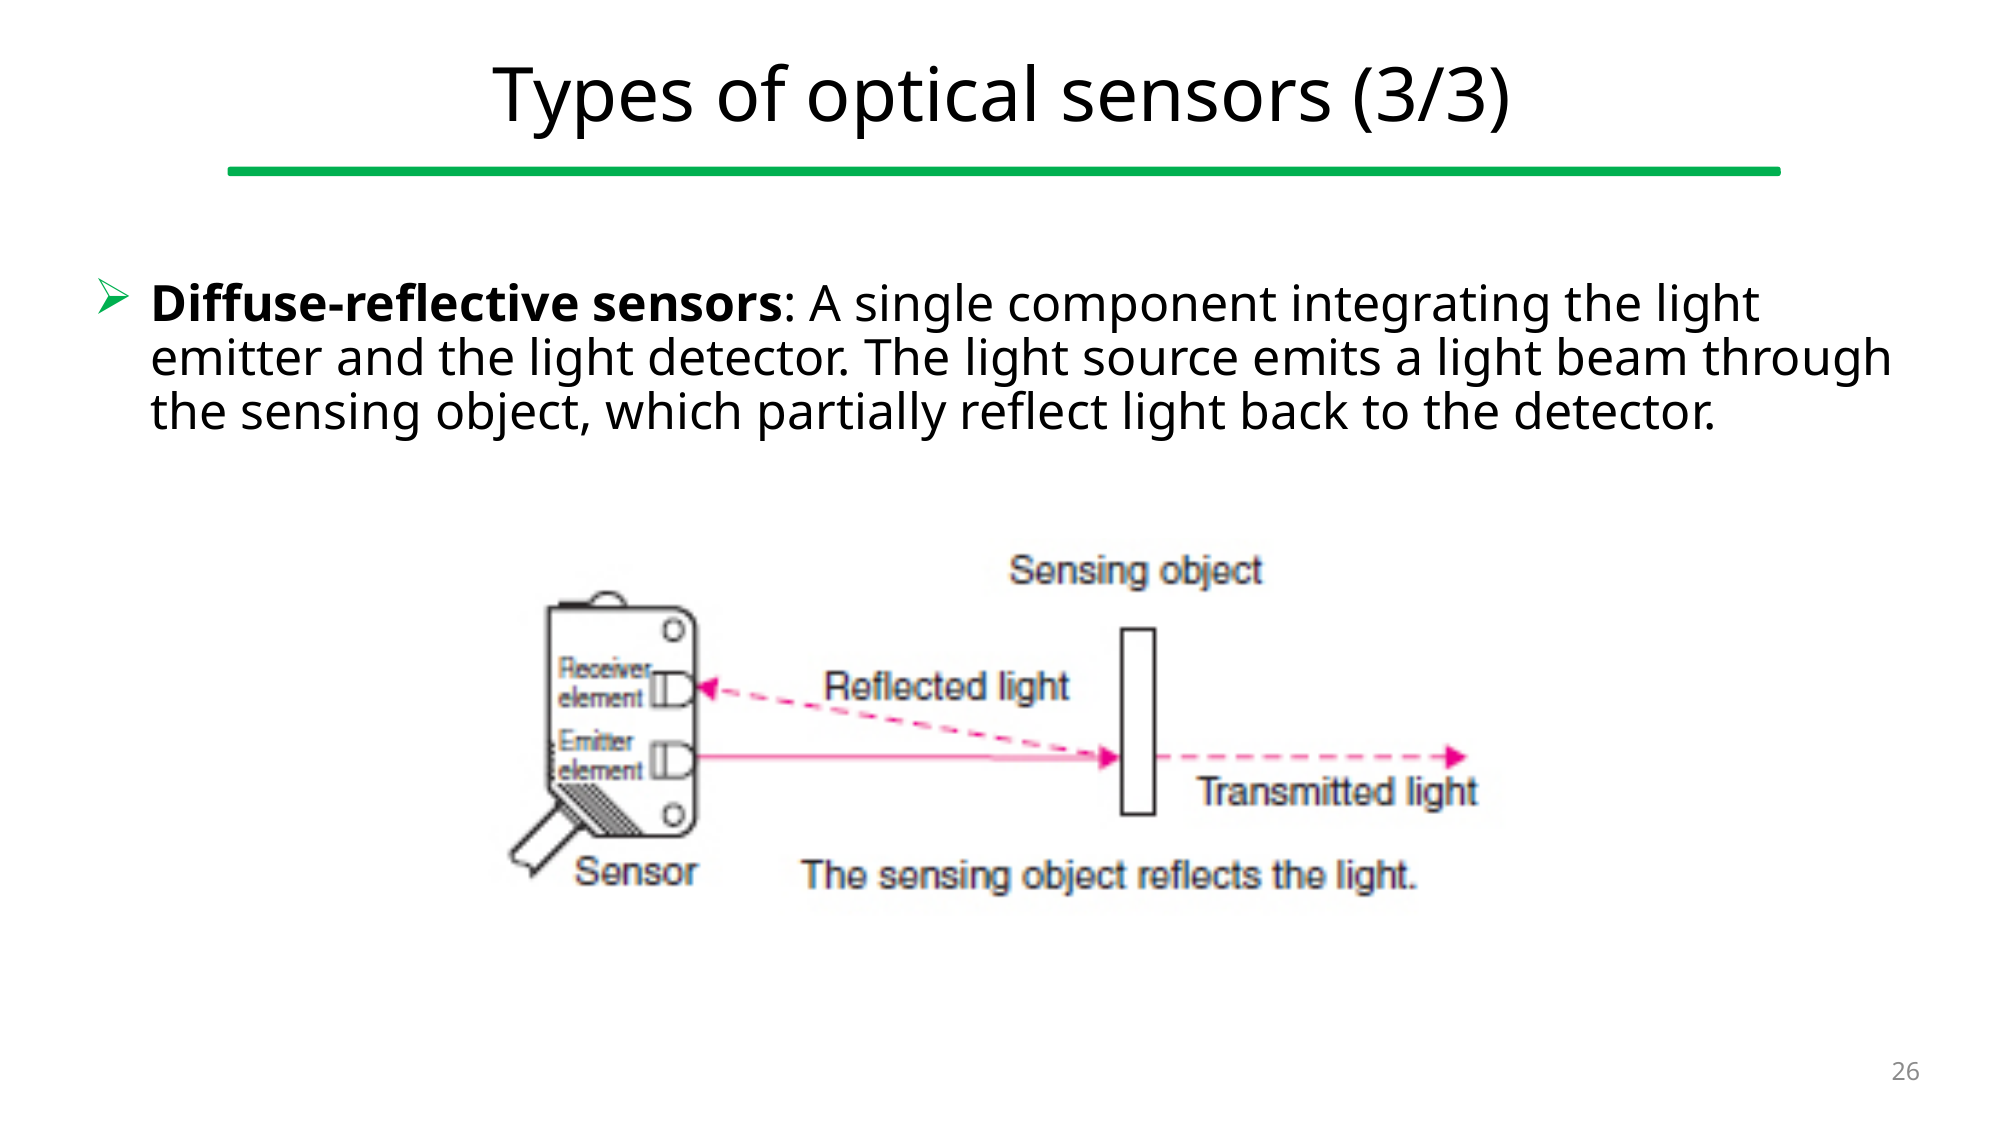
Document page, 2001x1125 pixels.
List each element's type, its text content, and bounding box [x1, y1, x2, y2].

slide_number 26 [1412, 1042, 1936, 1103]
picture [462, 538, 1538, 930]
list Diffuse-reflective sensors: A single component integrating the light emitter and the light detector. The light source emits a light beam through the sensing object, which partially reflect light back to the detector. [78, 271, 1936, 477]
title Types of optical sensors (3/3) [70, 26, 1936, 168]
